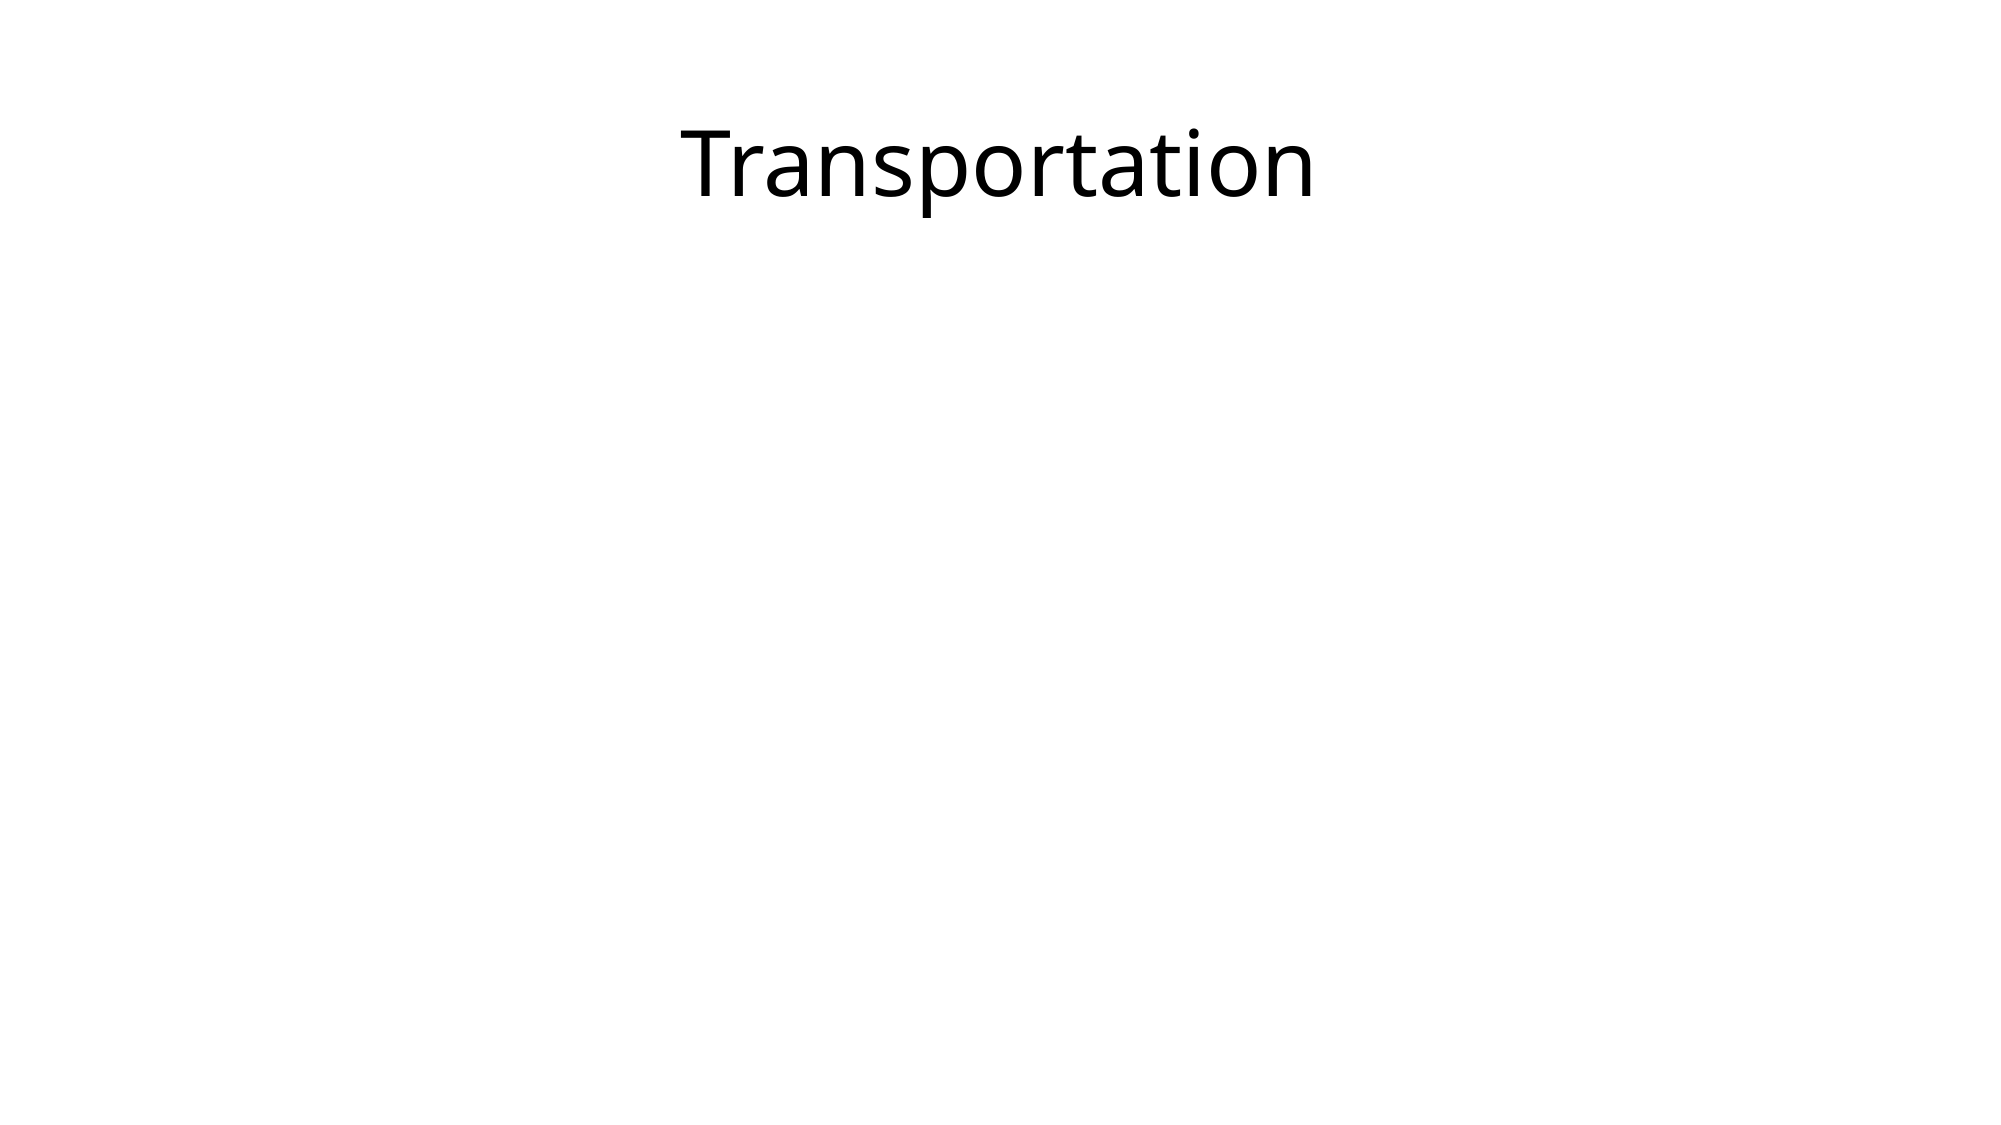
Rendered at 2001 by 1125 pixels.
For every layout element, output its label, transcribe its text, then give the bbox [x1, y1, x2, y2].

text_box Transportation [666, 97, 1334, 222]
